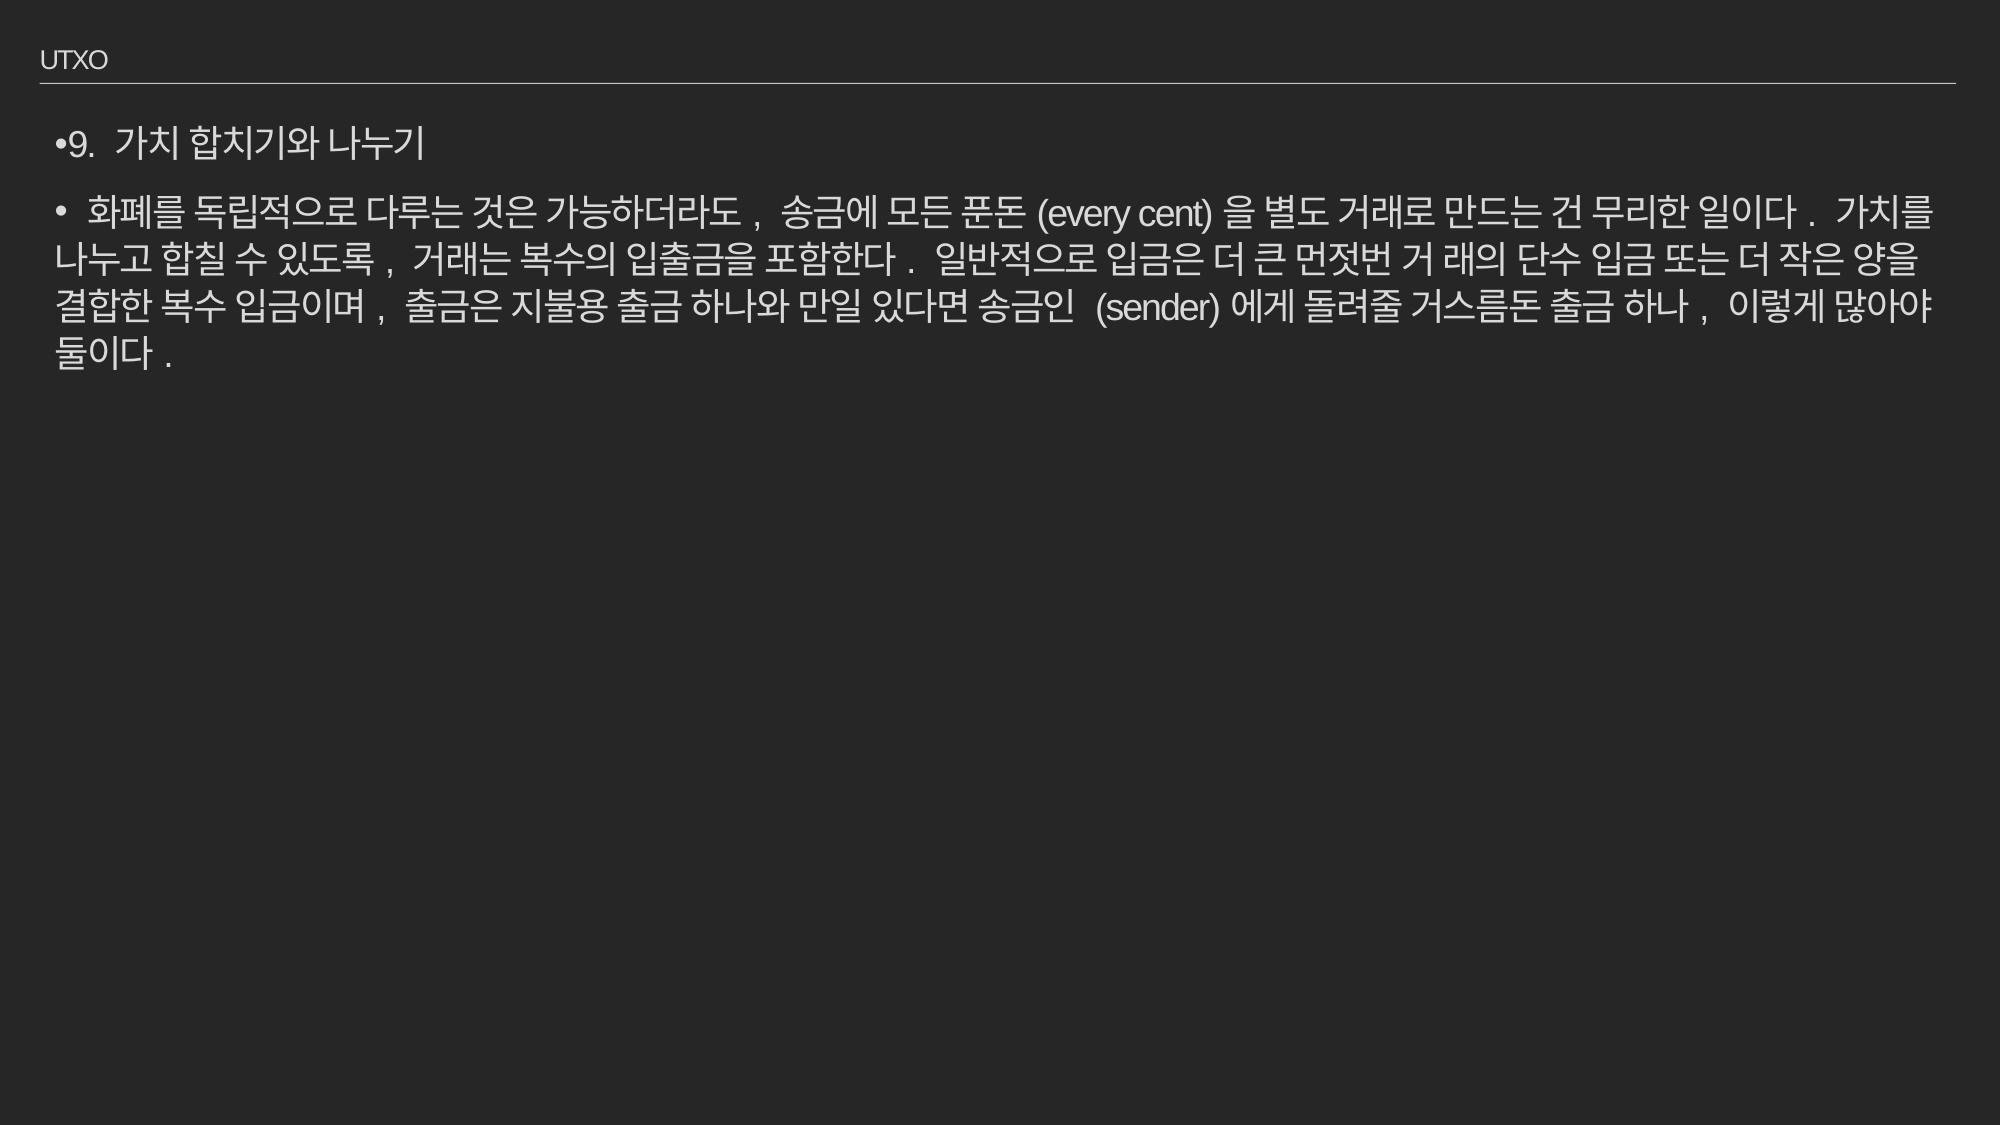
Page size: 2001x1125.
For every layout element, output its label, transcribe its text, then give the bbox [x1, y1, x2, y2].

title UTXO [39, 31, 1961, 84]
list 9. 가치 합치기와 나누기 화폐를 독립적으로 다루는 것은 가능하더라도, 송금에 모든 푼돈(every cent)을 별도 거래로 만드는 건 무리한 일이다. 가치를 나누고 합칠 수 있도록, 거래는 복수의 입출금을 포함한다. 일반적으로 입금은 더 큰 먼젓번 거 래의 단수 입금 또는 더 작은 양을 결합한 복수 입금이며, 출금은 지불용 출금 하나와 만일 있다면 송금인 (sender)에게 돌려줄 거스름돈 출금 하나, 이렇게 많아야 둘이다. [39, 110, 1957, 825]
